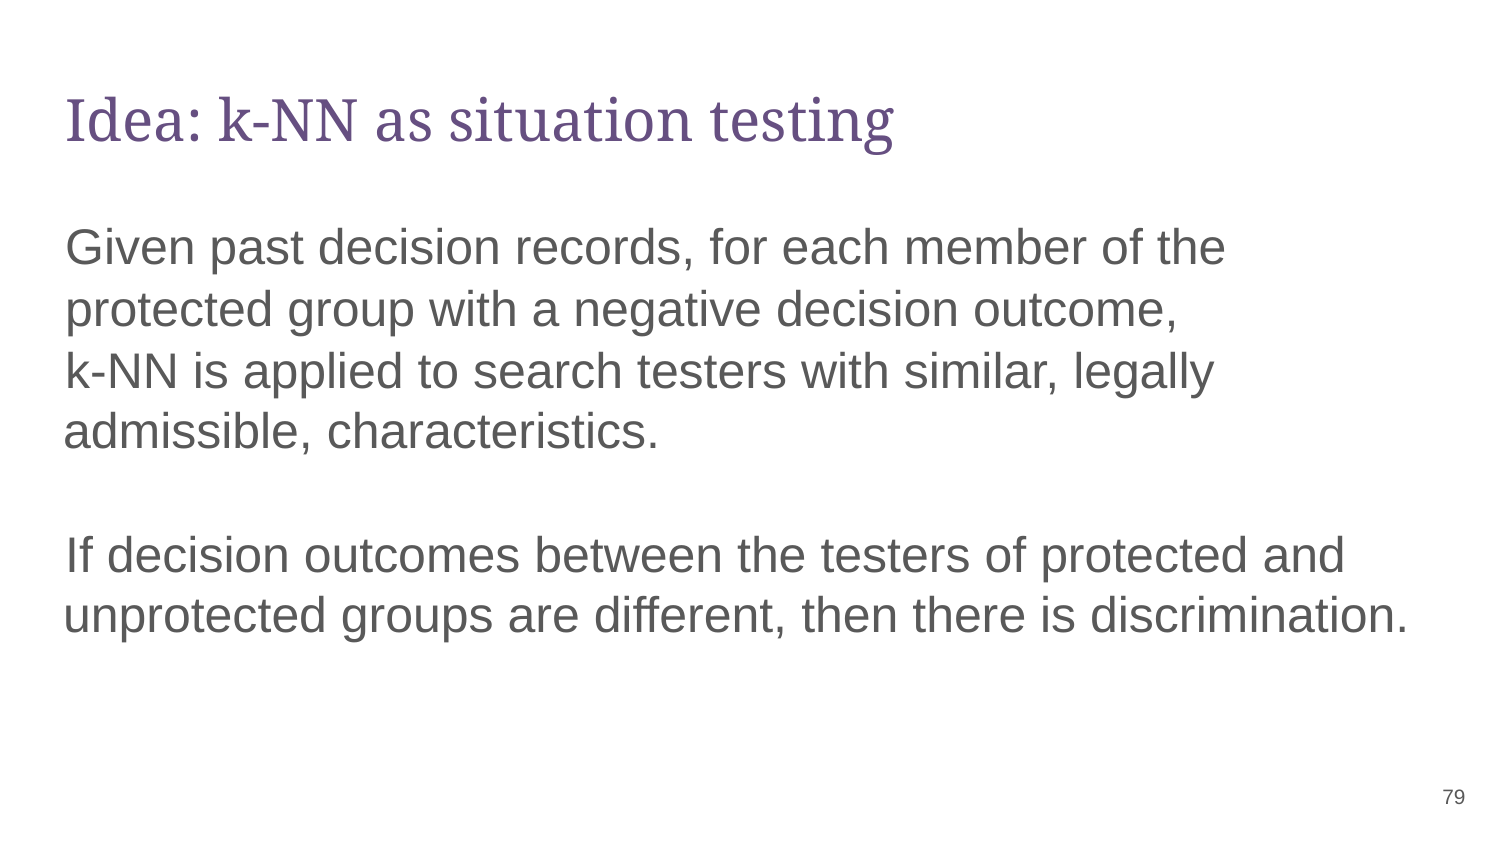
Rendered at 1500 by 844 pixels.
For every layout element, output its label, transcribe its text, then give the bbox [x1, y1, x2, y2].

text_box Given past decision records, for each member of the protected group with a negative decision outcome, k-NN is applied to search testers with similar, legally admissible, characteristics. If decision outcomes between the testers of protected and unprotected groups are different, then there is discrimination. [63, 214, 1437, 630]
slide_number ‹#› [1426, 783, 1468, 806]
title Idea: k-NN as situation testing [63, 82, 1437, 163]
